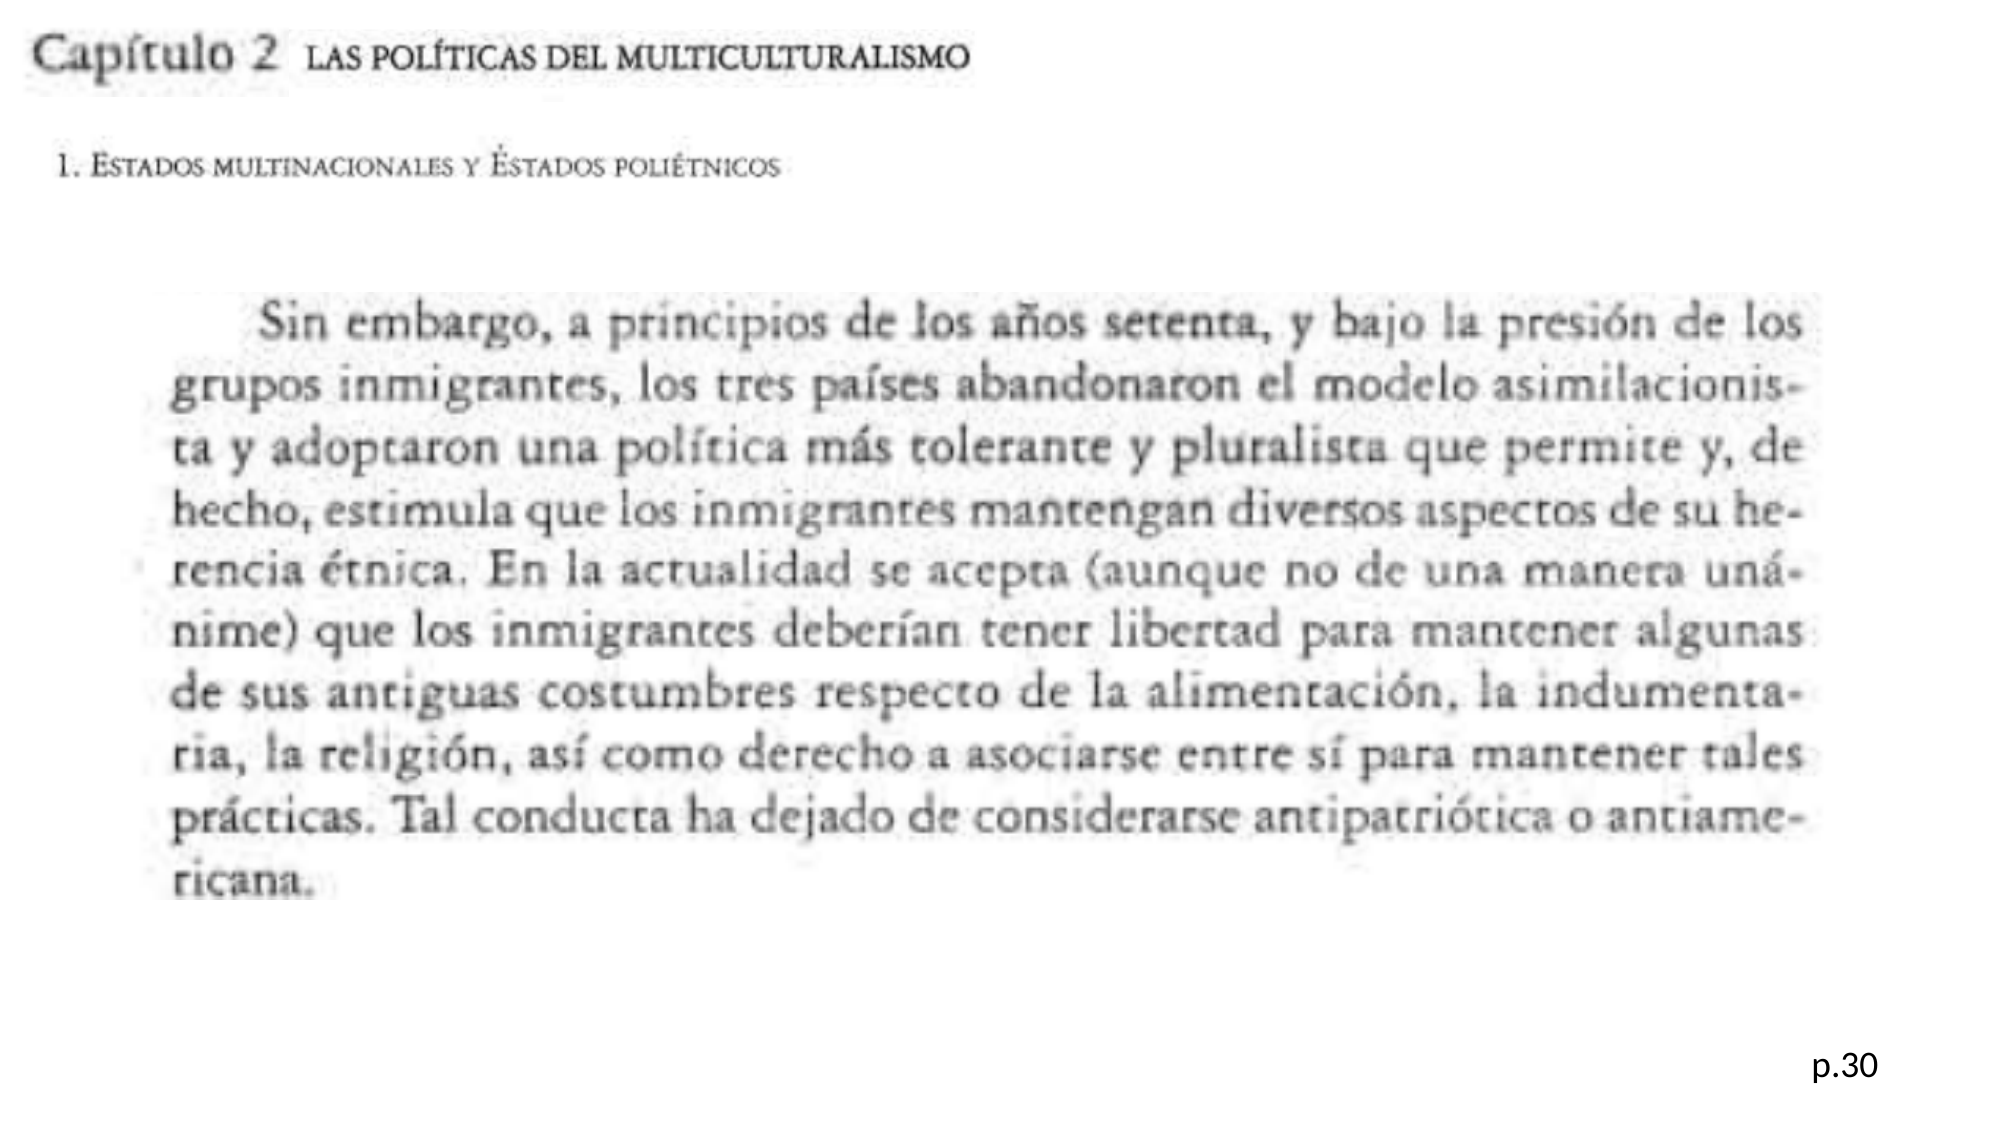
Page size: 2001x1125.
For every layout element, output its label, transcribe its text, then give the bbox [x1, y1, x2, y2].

picture [44, 124, 840, 196]
text_box p.30 [1796, 1032, 1974, 1092]
picture [0, 0, 1001, 103]
picture [120, 292, 1836, 900]
